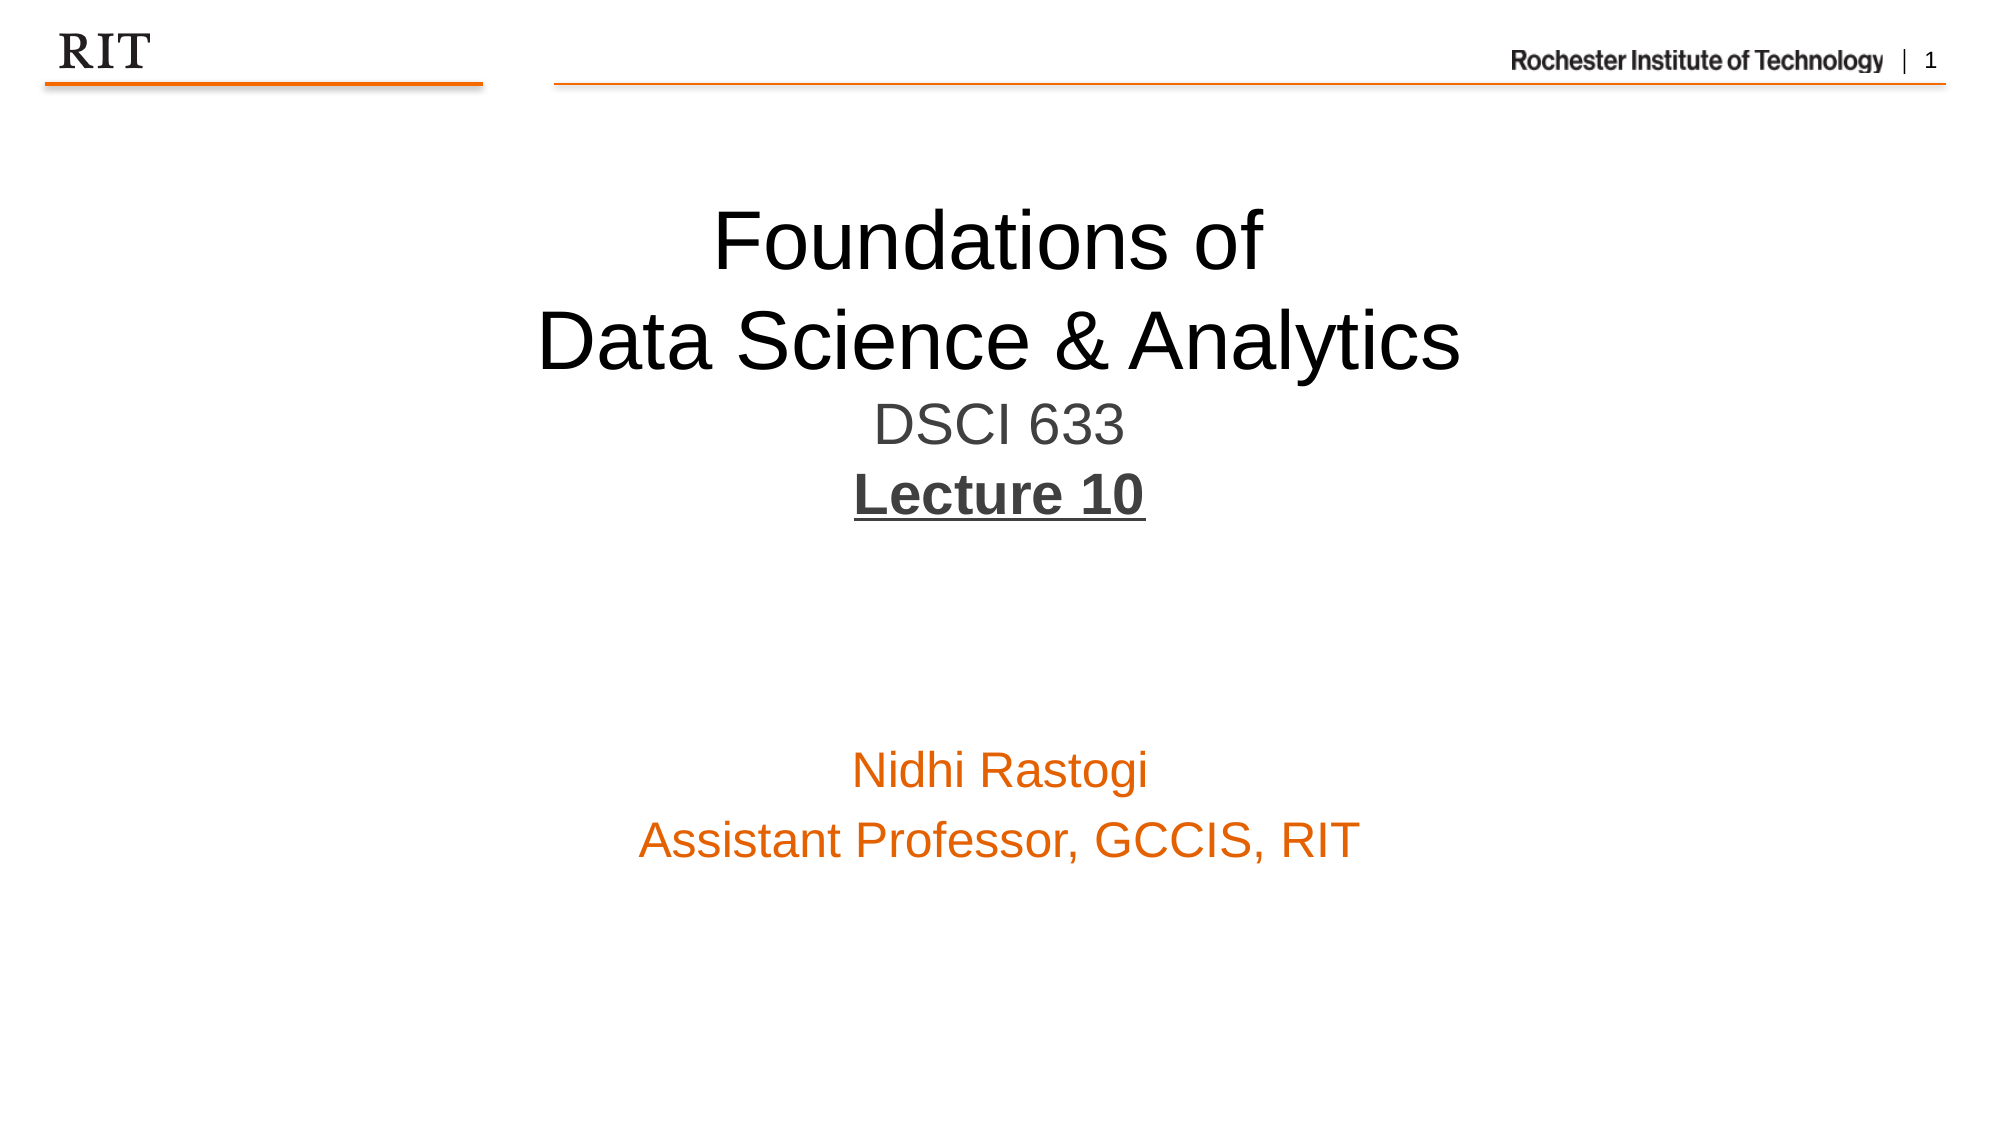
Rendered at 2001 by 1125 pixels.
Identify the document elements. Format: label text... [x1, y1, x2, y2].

text_box Nidhi Rastogi Assistant Professor, GCCIS, RIT [68, 715, 1932, 889]
text_box Foundations of Data Science & Analytics DSCI 633 Lecture 10 [68, 97, 1932, 547]
